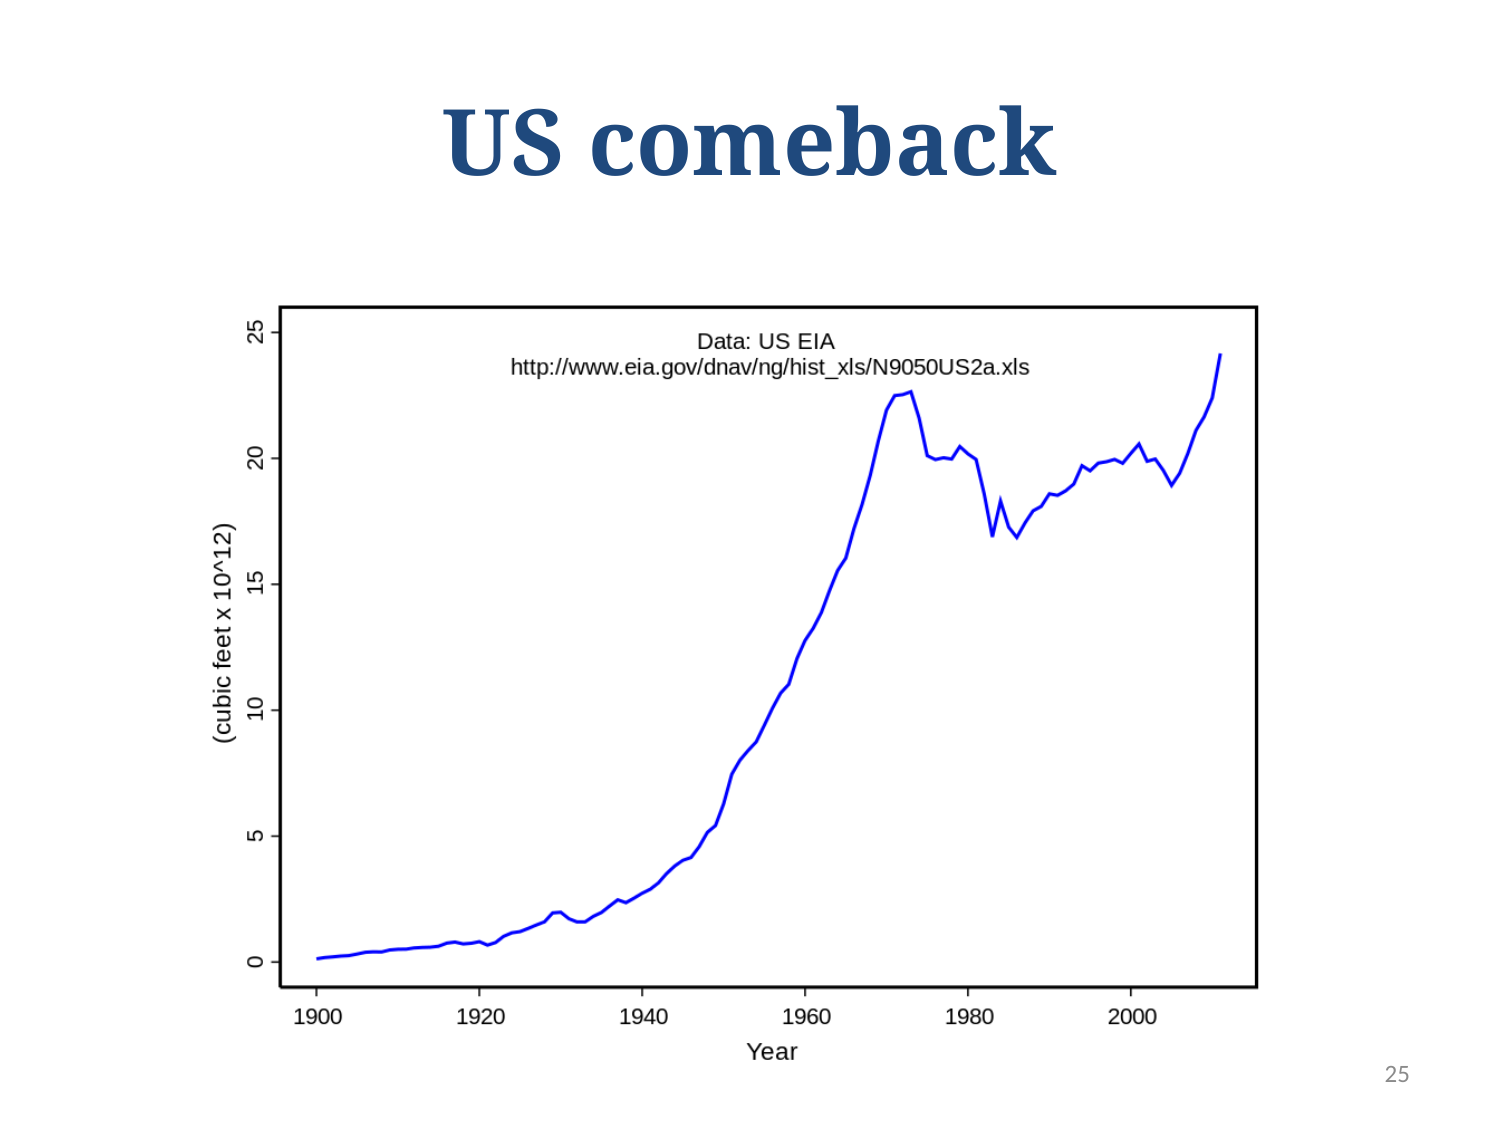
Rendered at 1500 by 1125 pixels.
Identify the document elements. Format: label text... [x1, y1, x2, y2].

picture [206, 233, 1294, 1081]
title US comeback [75, 45, 1425, 233]
slide_number 25 [1074, 1042, 1425, 1103]
